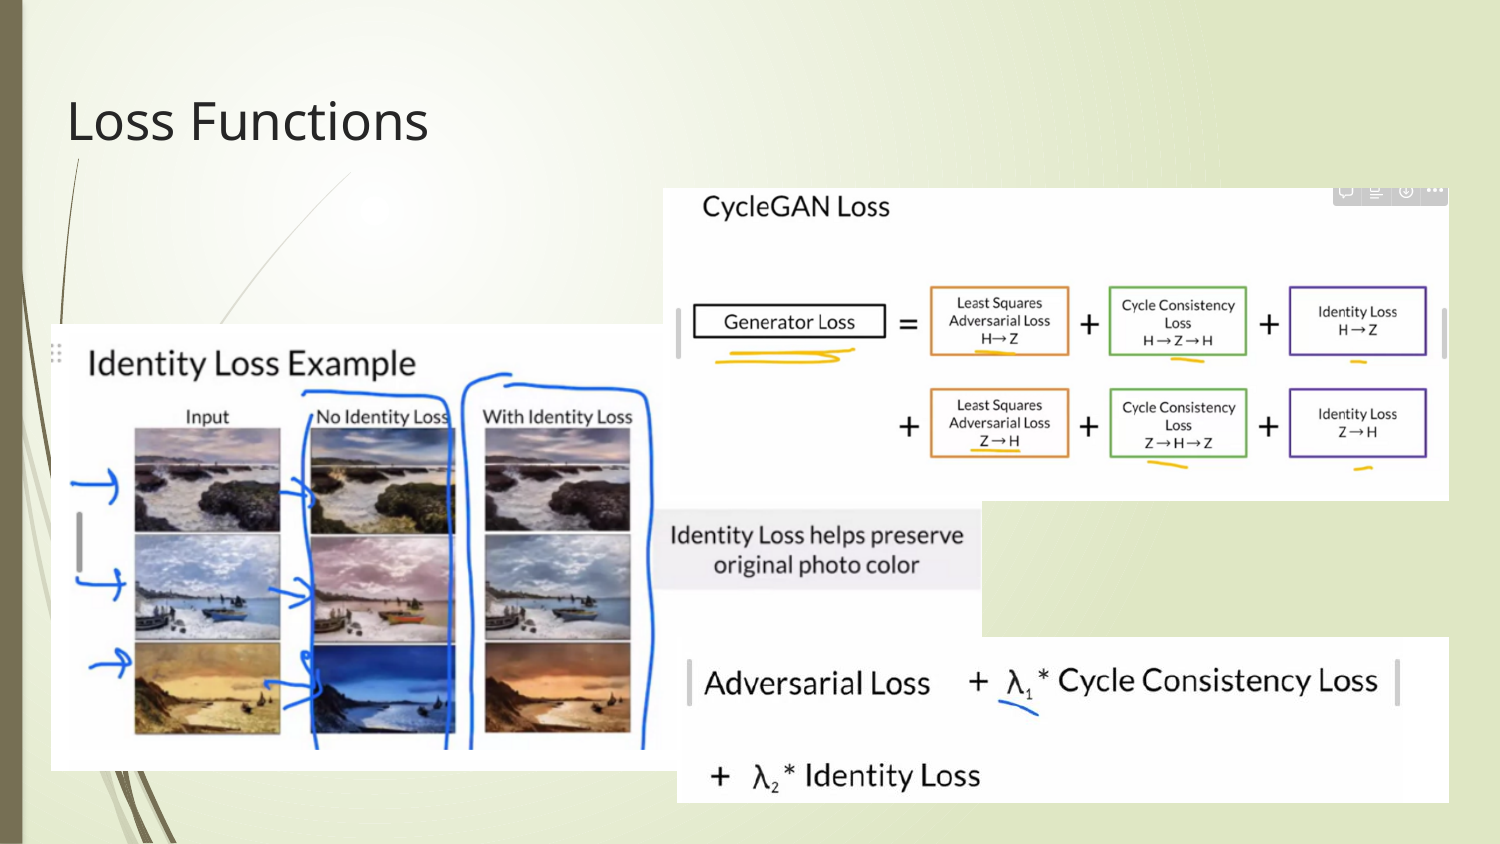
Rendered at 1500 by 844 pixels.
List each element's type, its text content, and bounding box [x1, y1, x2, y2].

picture [50, 188, 1450, 804]
title Loss Functions [51, 72, 1449, 167]
